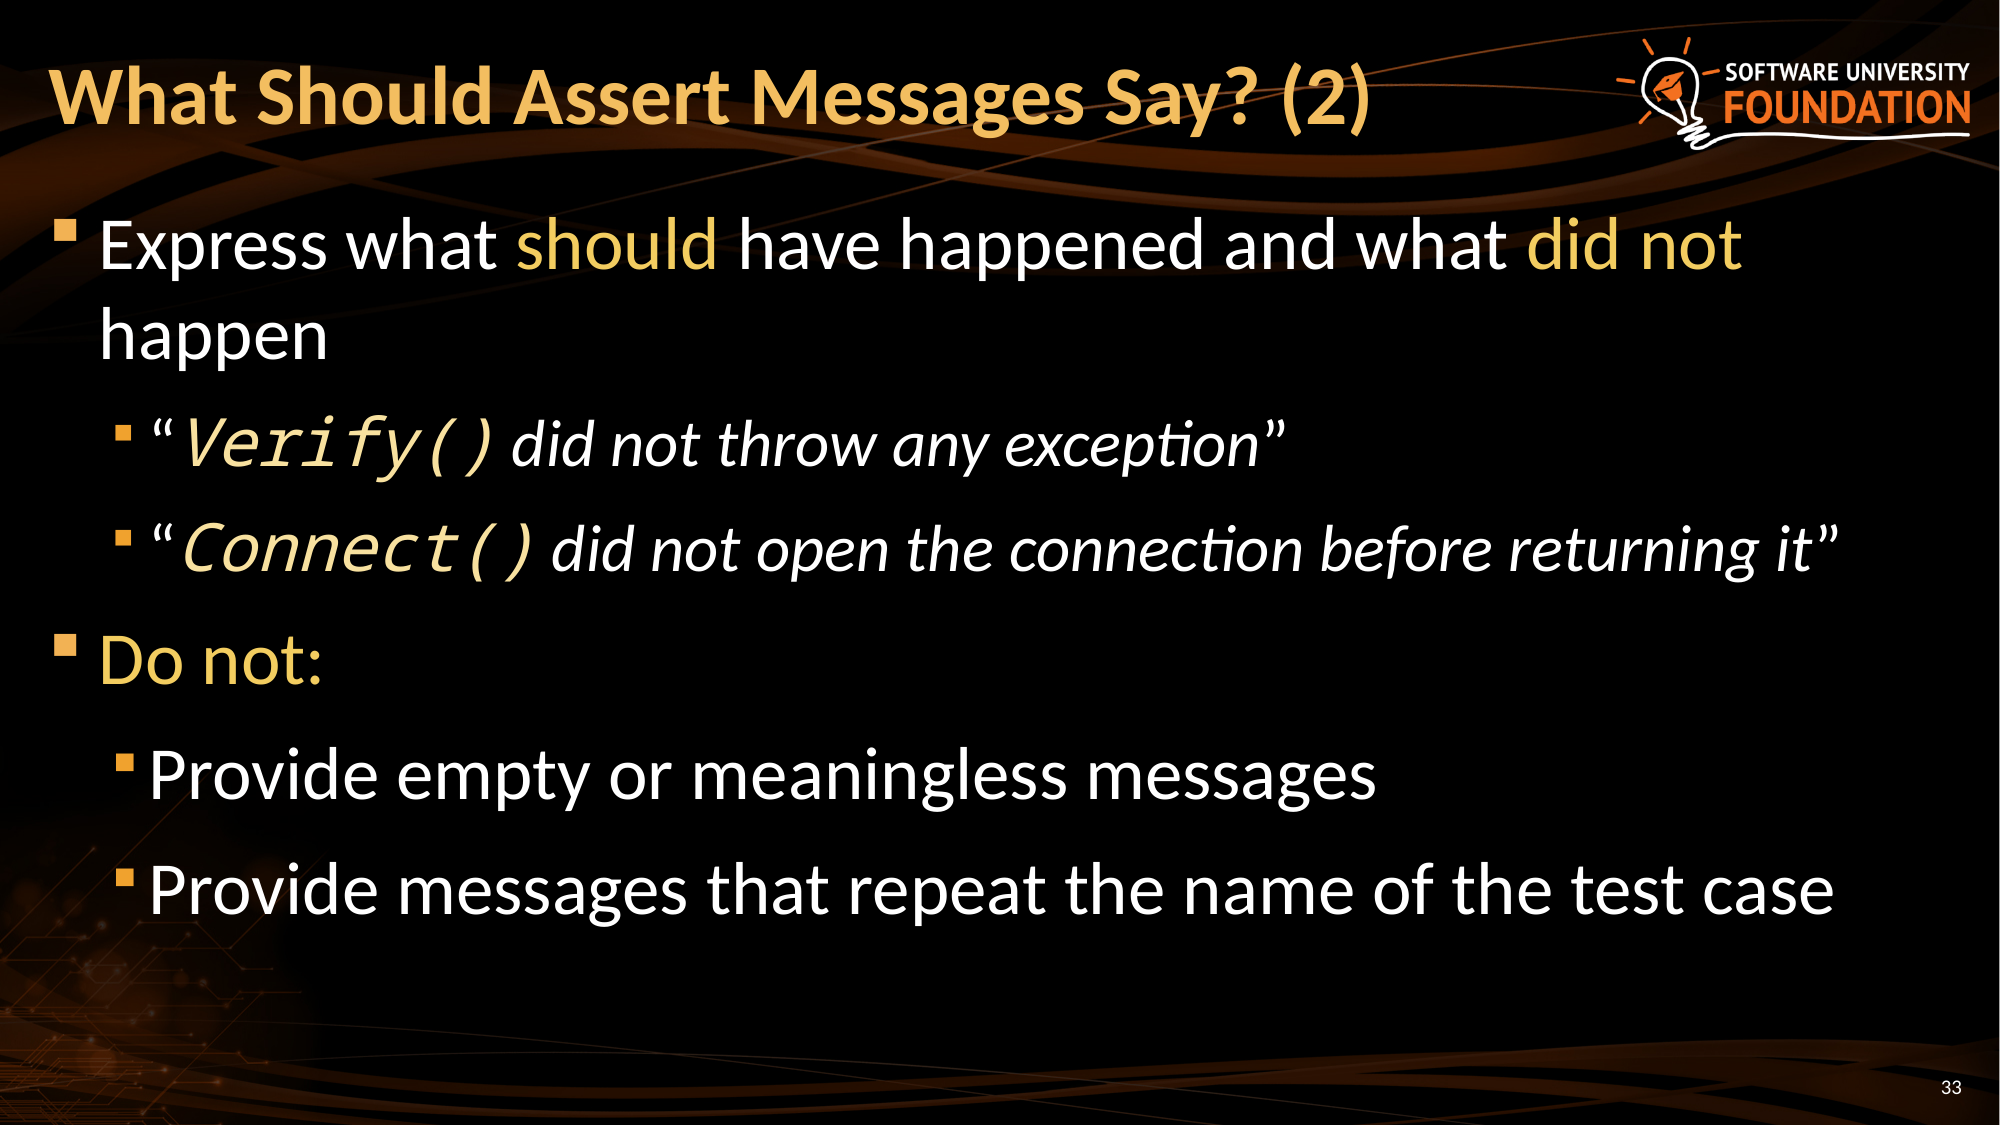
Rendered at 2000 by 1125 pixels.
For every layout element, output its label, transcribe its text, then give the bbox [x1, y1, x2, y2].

picture [0, 0, 2000, 1125]
title What Should Assert Messages Say? (2) [30, 6, 1602, 189]
list Express what should have happened and what did not happen “Verify() did not throw any exception” “Connect() did not open the connection before returning it” Do not: Provide empty or meaningless messages Provide messages that repeat the name of the test case [31, 188, 1968, 1103]
